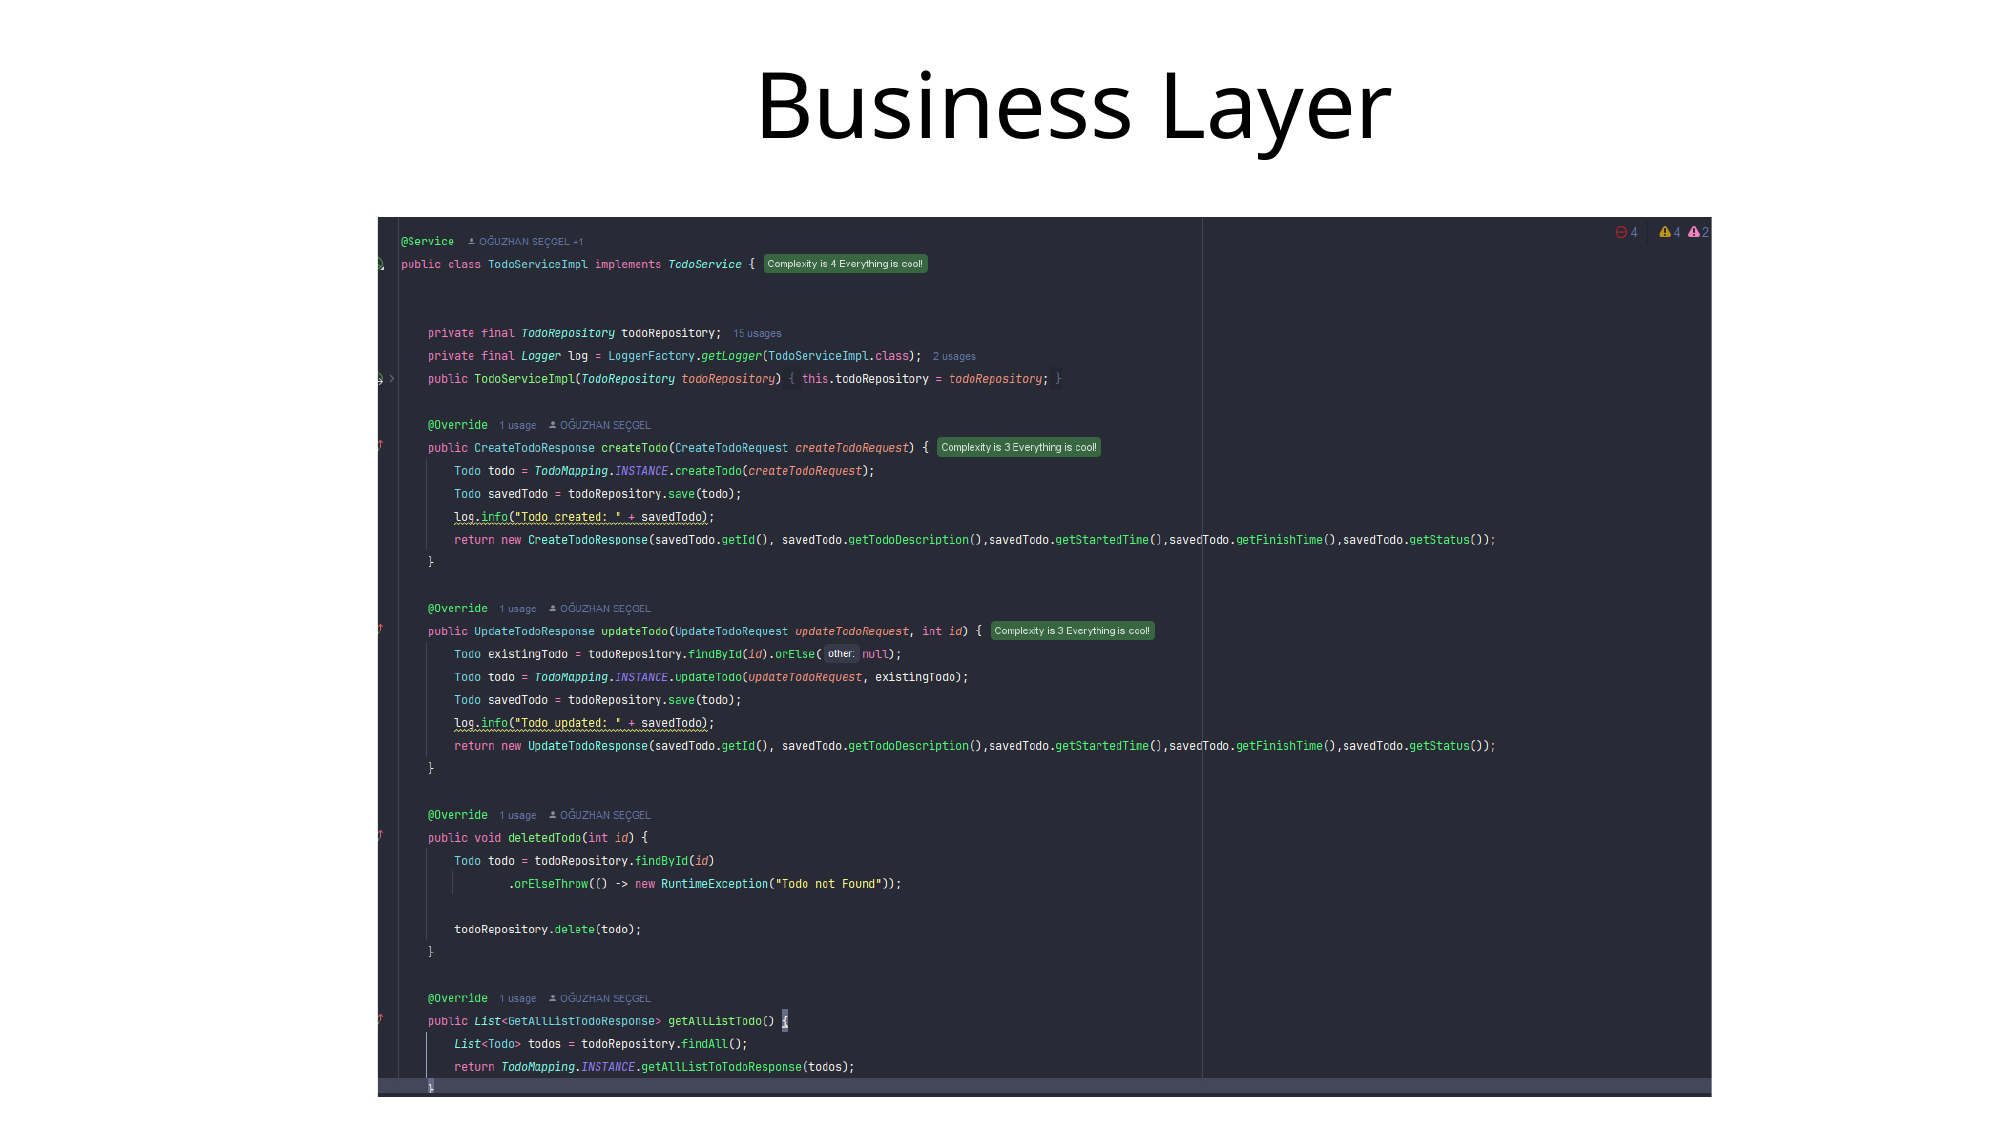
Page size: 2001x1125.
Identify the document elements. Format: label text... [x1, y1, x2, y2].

title Business Layer [739, 0, 2000, 218]
picture [377, 217, 1712, 1097]
